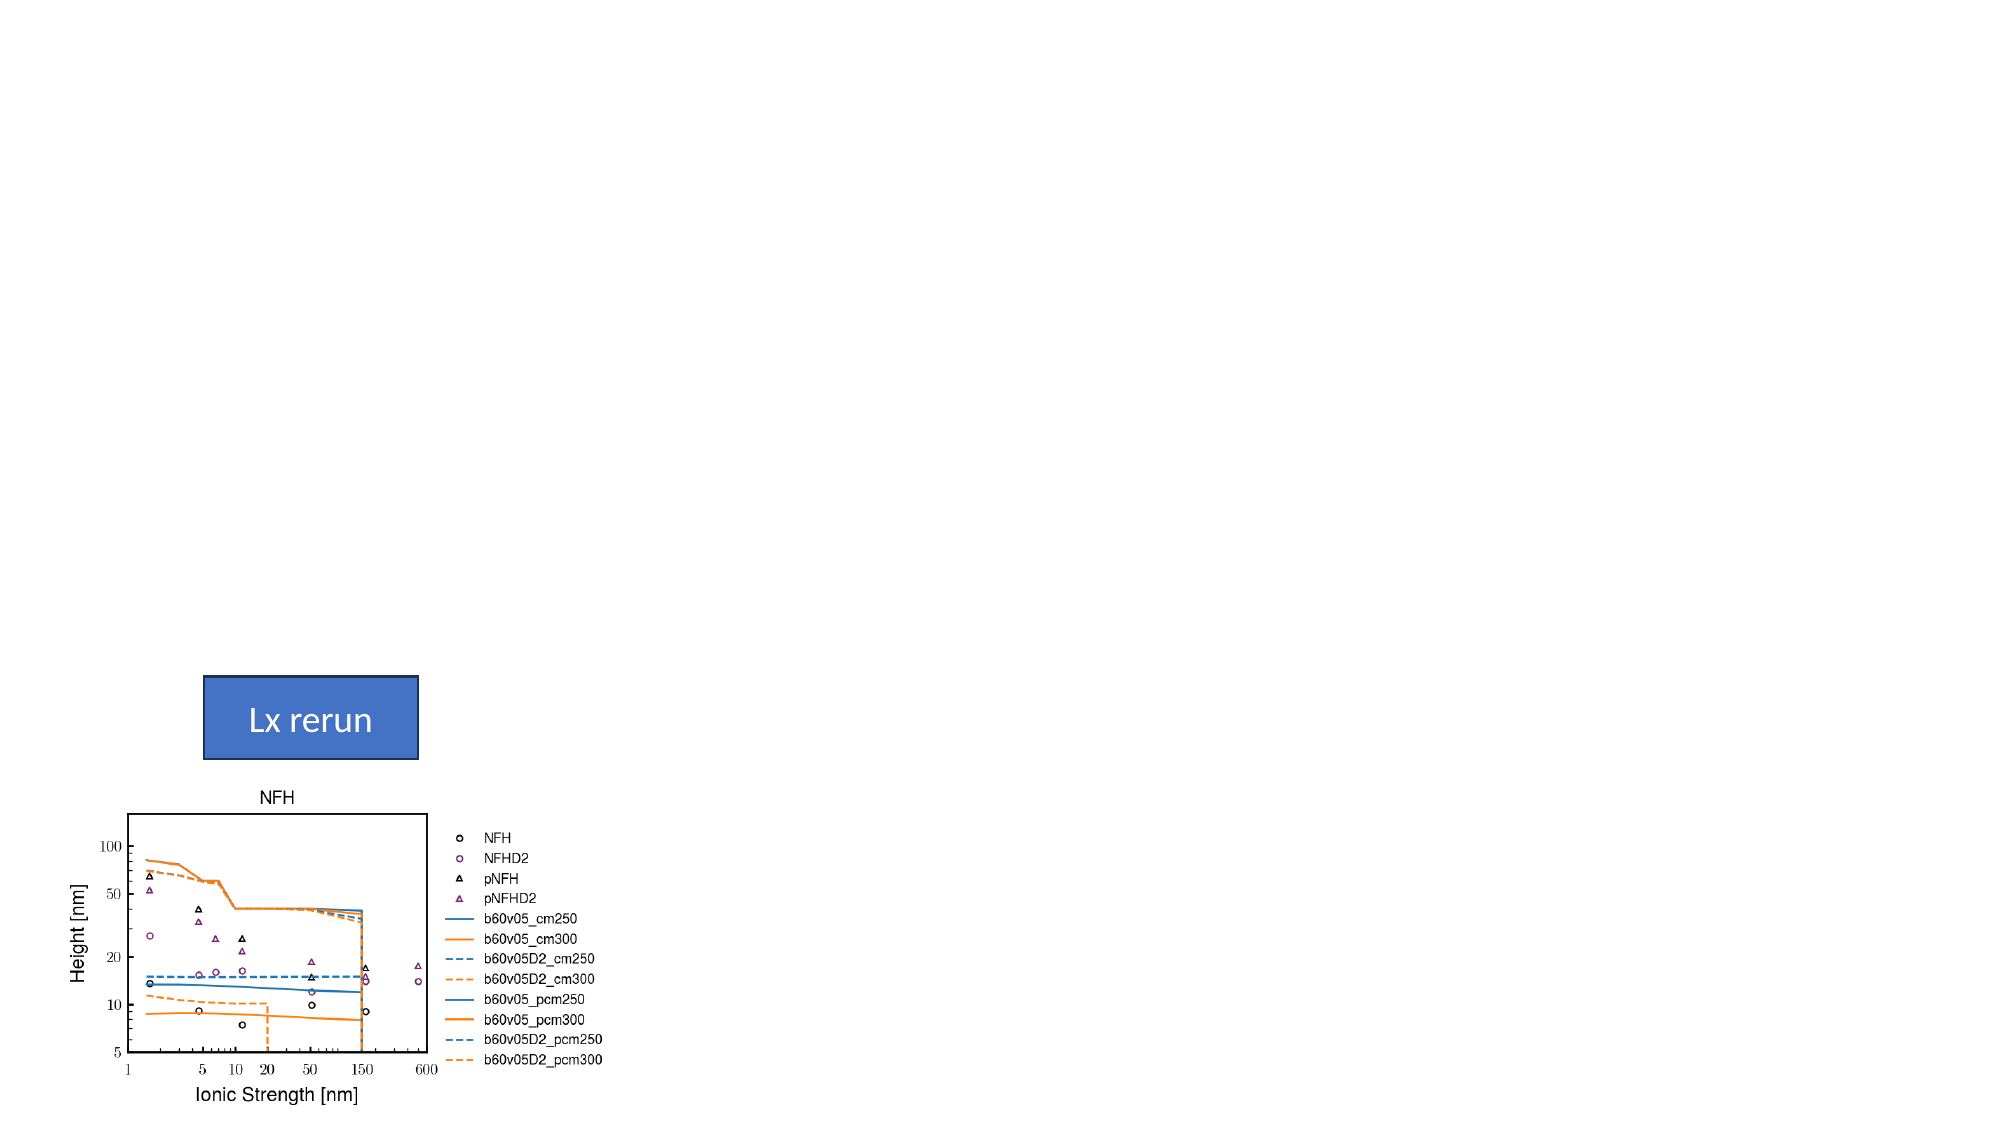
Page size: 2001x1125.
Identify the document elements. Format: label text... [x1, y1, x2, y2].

picture [63, 783, 614, 1112]
text_box Lx rerun [203, 675, 419, 760]
